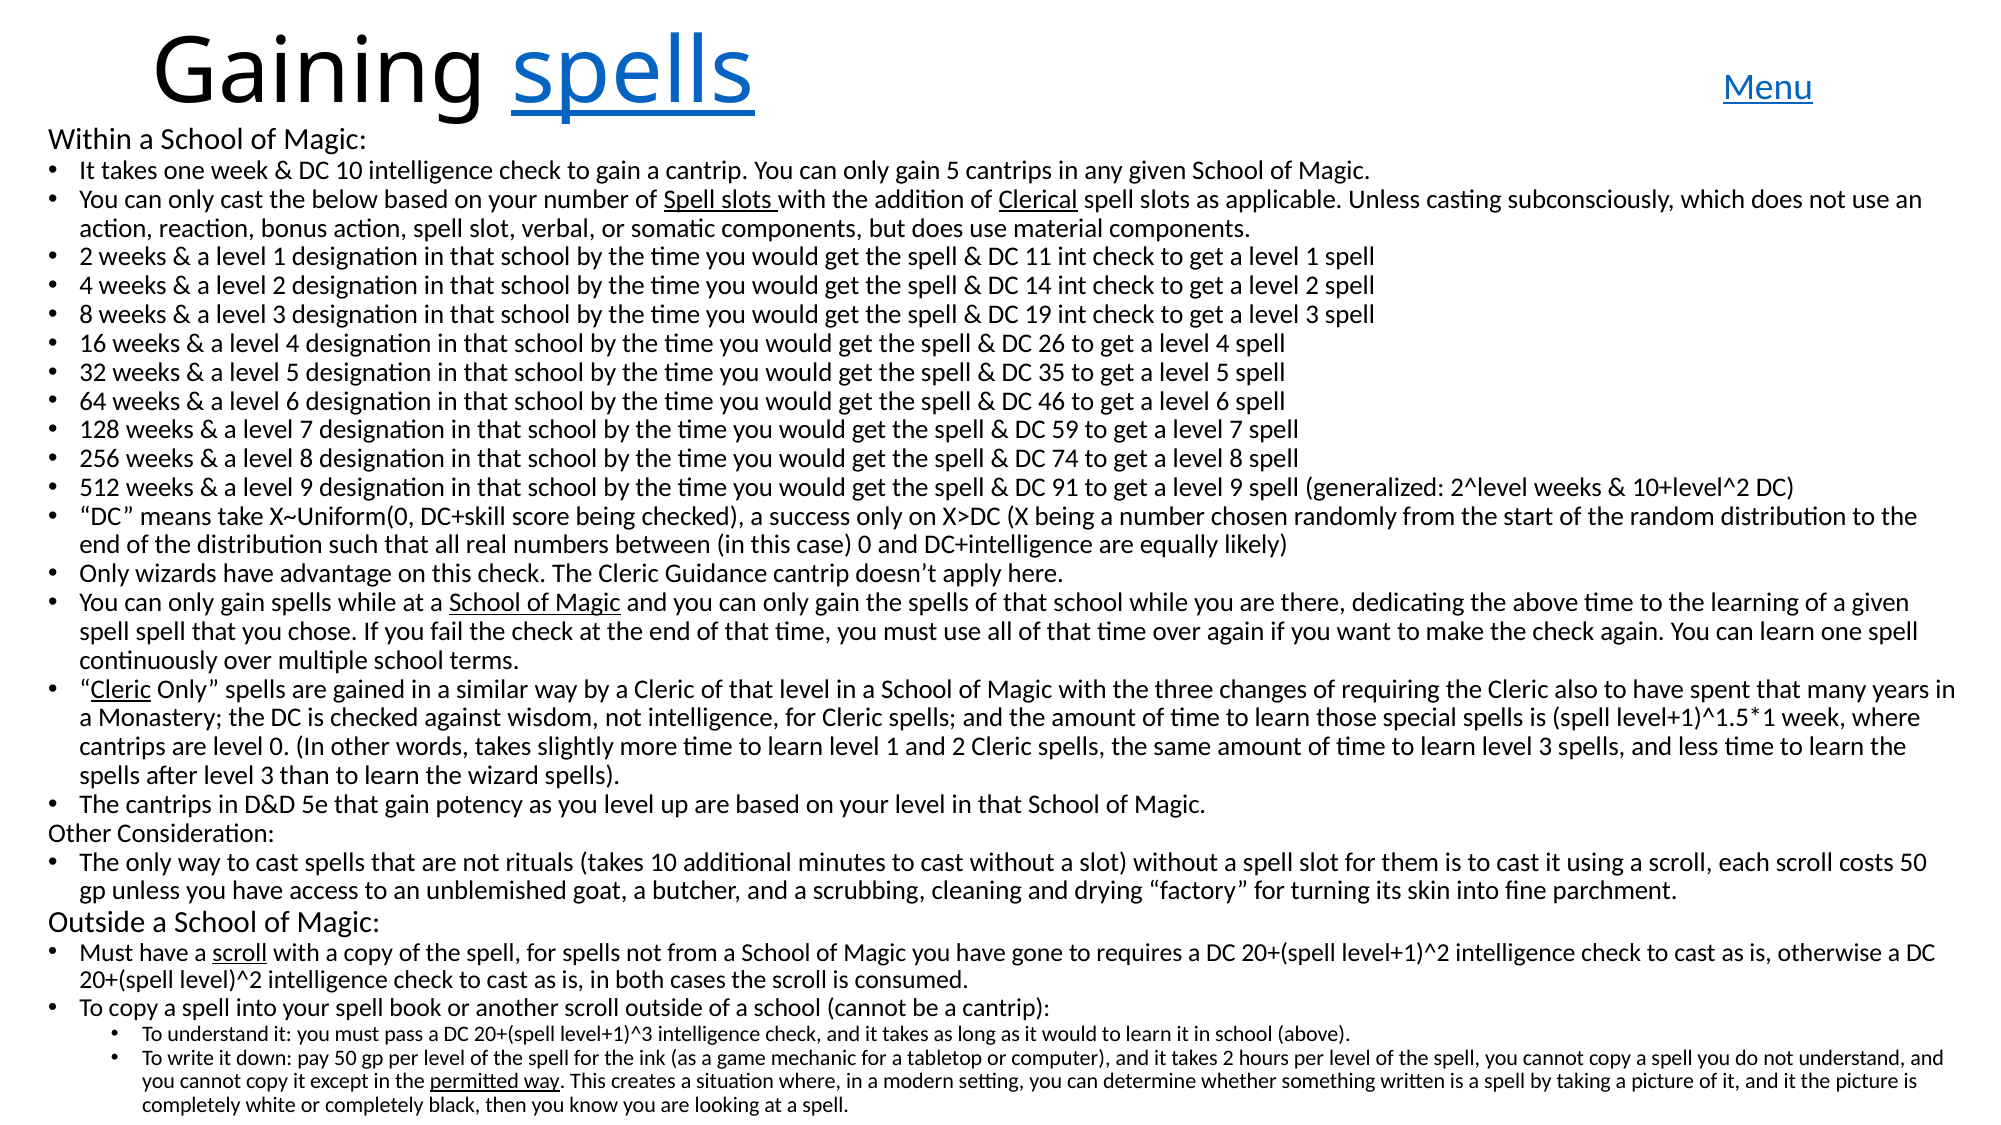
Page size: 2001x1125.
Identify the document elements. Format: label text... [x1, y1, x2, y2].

title Gaining spells [136, 0, 1862, 115]
text_box Menu [1347, 9, 1828, 115]
list Within a School of Magic: It takes one week & DC 10 intelligence check to gain a cantrip. You can only gain 5 cantrips in any given School of Magic. You can only cast the below based on your number of Spell slots with the addition of Clerical spell slots as applicable. Unless casting subconsciously, which does not use an action, reaction, bonus action, spell slot, verbal, or somatic components, but does use material components. 2 weeks & a level 1 designation in that school by the time you would get the spell & DC 11 int check to get a level 1 spell 4 weeks & a level 2 designation in that school by the time you would get the spell & DC 14 int check to get a level 2 spell 8 weeks & a level 3 designation in that school by the time you would get the spell & DC 19 int check to get a level 3 spell 16 weeks & a level 4 designation in that school by the time you would get the spell & DC 26 to get a level 4 spell 32 weeks & a level 5 designation in that school by the time you would get the spell & DC 35 to get a level 5 spell 64 weeks & a level 6 designation in that school by the time you would get the spell & DC 46 to get a level 6 spell 128 weeks & a level 7 designation in that school by the time you would get the spell & DC 59 to get a level 7 spell 256 weeks & a level 8 designation in that school by the time you would get the spell & DC 74 to get a level 8 spell 512 weeks & a level 9 designation in that school by the time you would get the spell & DC 91 to get a level 9 spell (generalized: 2^level weeks & 10+level^2 DC) “DC” means take X~Uniform(0, DC+skill score being checked), a success only on X>DC (X being a number chosen randomly from the start of the random distribution to the end of the distribution such that all real numbers between (in this case) 0 and DC+intelligence are equally likely) Only wizards have advantage on this check. The Cleric Guidance cantrip doesn’t apply here. You can only gain spells while at a School of Magic and you can only gain the spells of that school while you are there, dedicating the above time to the learning of a given spell spell that you chose. If you fail the check at the end of that time, you must use all of that time over again if you want to make the check again. You can learn one spell continuously over multiple school terms. “Cleric Only” spells are gained in a similar way by a Cleric of that level in a School of Magic with the three changes of requiring the Cleric also to have spent that many years in a Monastery; the DC is checked against wisdom, not intelligence, for Cleric spells; and the amount of time to learn those special spells is (spell level+1)^1.5*1 week, where cantrips are level 0. (In other words, takes slightly more time to learn level 1 and 2 Cleric spells, the same amount of time to learn level 3 spells, and less time to learn the spells after level 3 than to learn the wizard spells). The cantrips in D&D 5e that gain potency as you level up are based on your level in that School of Magic. Other Consideration: The only way to cast spells that are not rituals (takes 10 additional minutes to cast without a slot) without a spell slot for them is to cast it using a scroll, each scroll costs 50 gp unless you have access to an unblemished goat, a butcher, and a scrubbing, cleaning and drying “factory” for turning its skin into fine parchment. Outside a School of Magic: Must have a scroll with a copy of the spell, for spells not from a School of Magic you have gone to requires a DC 20+(spell level+1)^2 intelligence check to cast as is, otherwise a DC 20+(spell level)^2 intelligence check to cast as is, in both cases the scroll is consumed. To copy a spell into your spell book or another scroll outside of a school (cannot be a cantrip): To understand it: you must pass a DC 20+(spell level+1)^3 intelligence check, and it takes as long as it would to learn it in school (above). To write it down: pay 50 gp per level of the spell for the ink (as a game mechanic for a tabletop or computer), and it takes 2 hours per level of the spell, you cannot copy a spell you do not understand, and you cannot copy it except in the permitted way. This creates a situation where, in a modern setting, you can determine whether something written is a spell by taking a picture of it, and it the picture is completely white or completely black, then you know you are looking at a spell. [33, 115, 1976, 1125]
